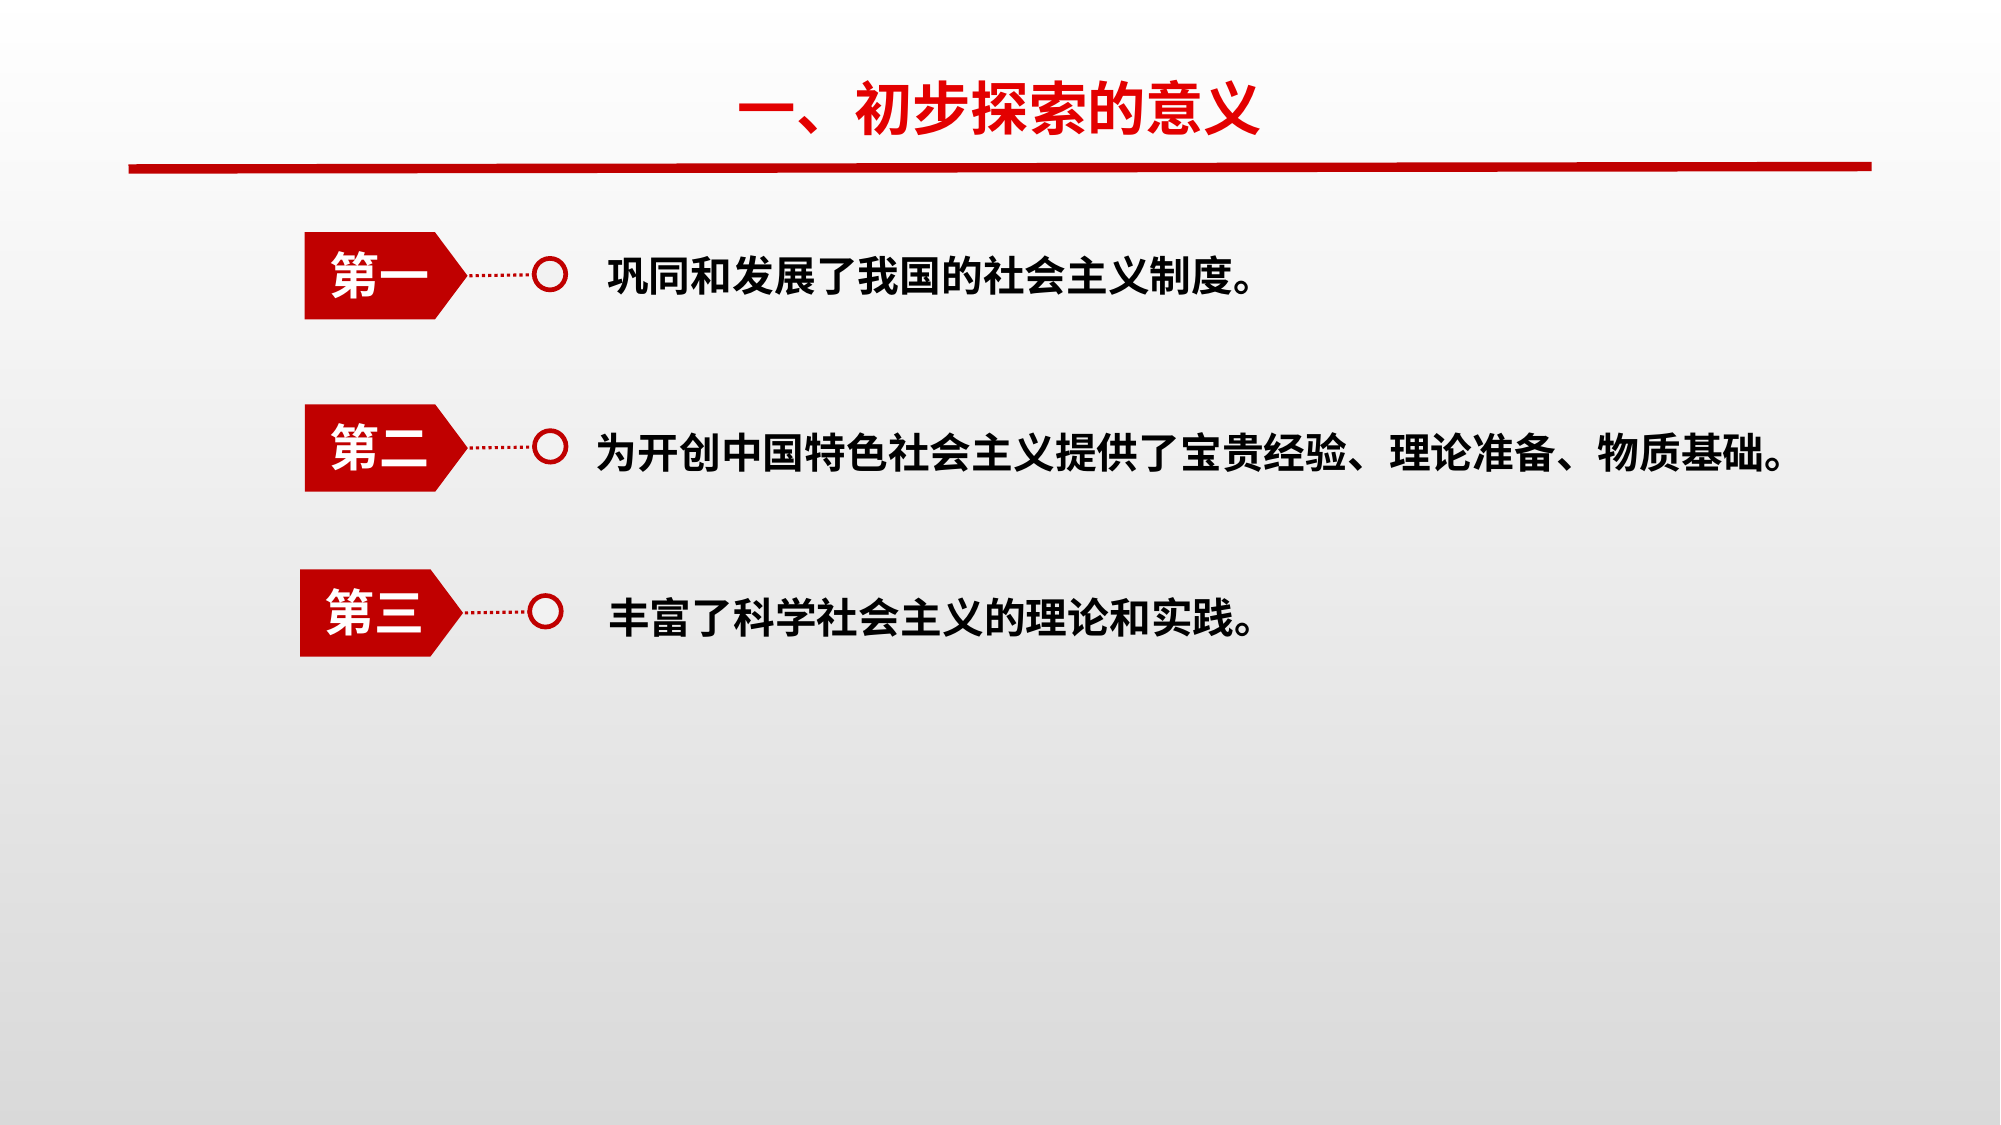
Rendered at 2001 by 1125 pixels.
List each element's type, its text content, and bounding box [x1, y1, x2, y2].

text_box 为开创中国特色社会主义提供了宝贵经验、理论准备、物质基础。 [581, 409, 1897, 484]
text_box 丰富了科学社会主义的理论和实践。 [593, 574, 1390, 649]
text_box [300, 569, 562, 657]
text_box 一、初步探索的意义 [158, 29, 1842, 150]
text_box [304, 232, 566, 320]
text_box 巩同和发展了我国的社会主义制度。 [592, 232, 1390, 307]
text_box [304, 404, 567, 492]
